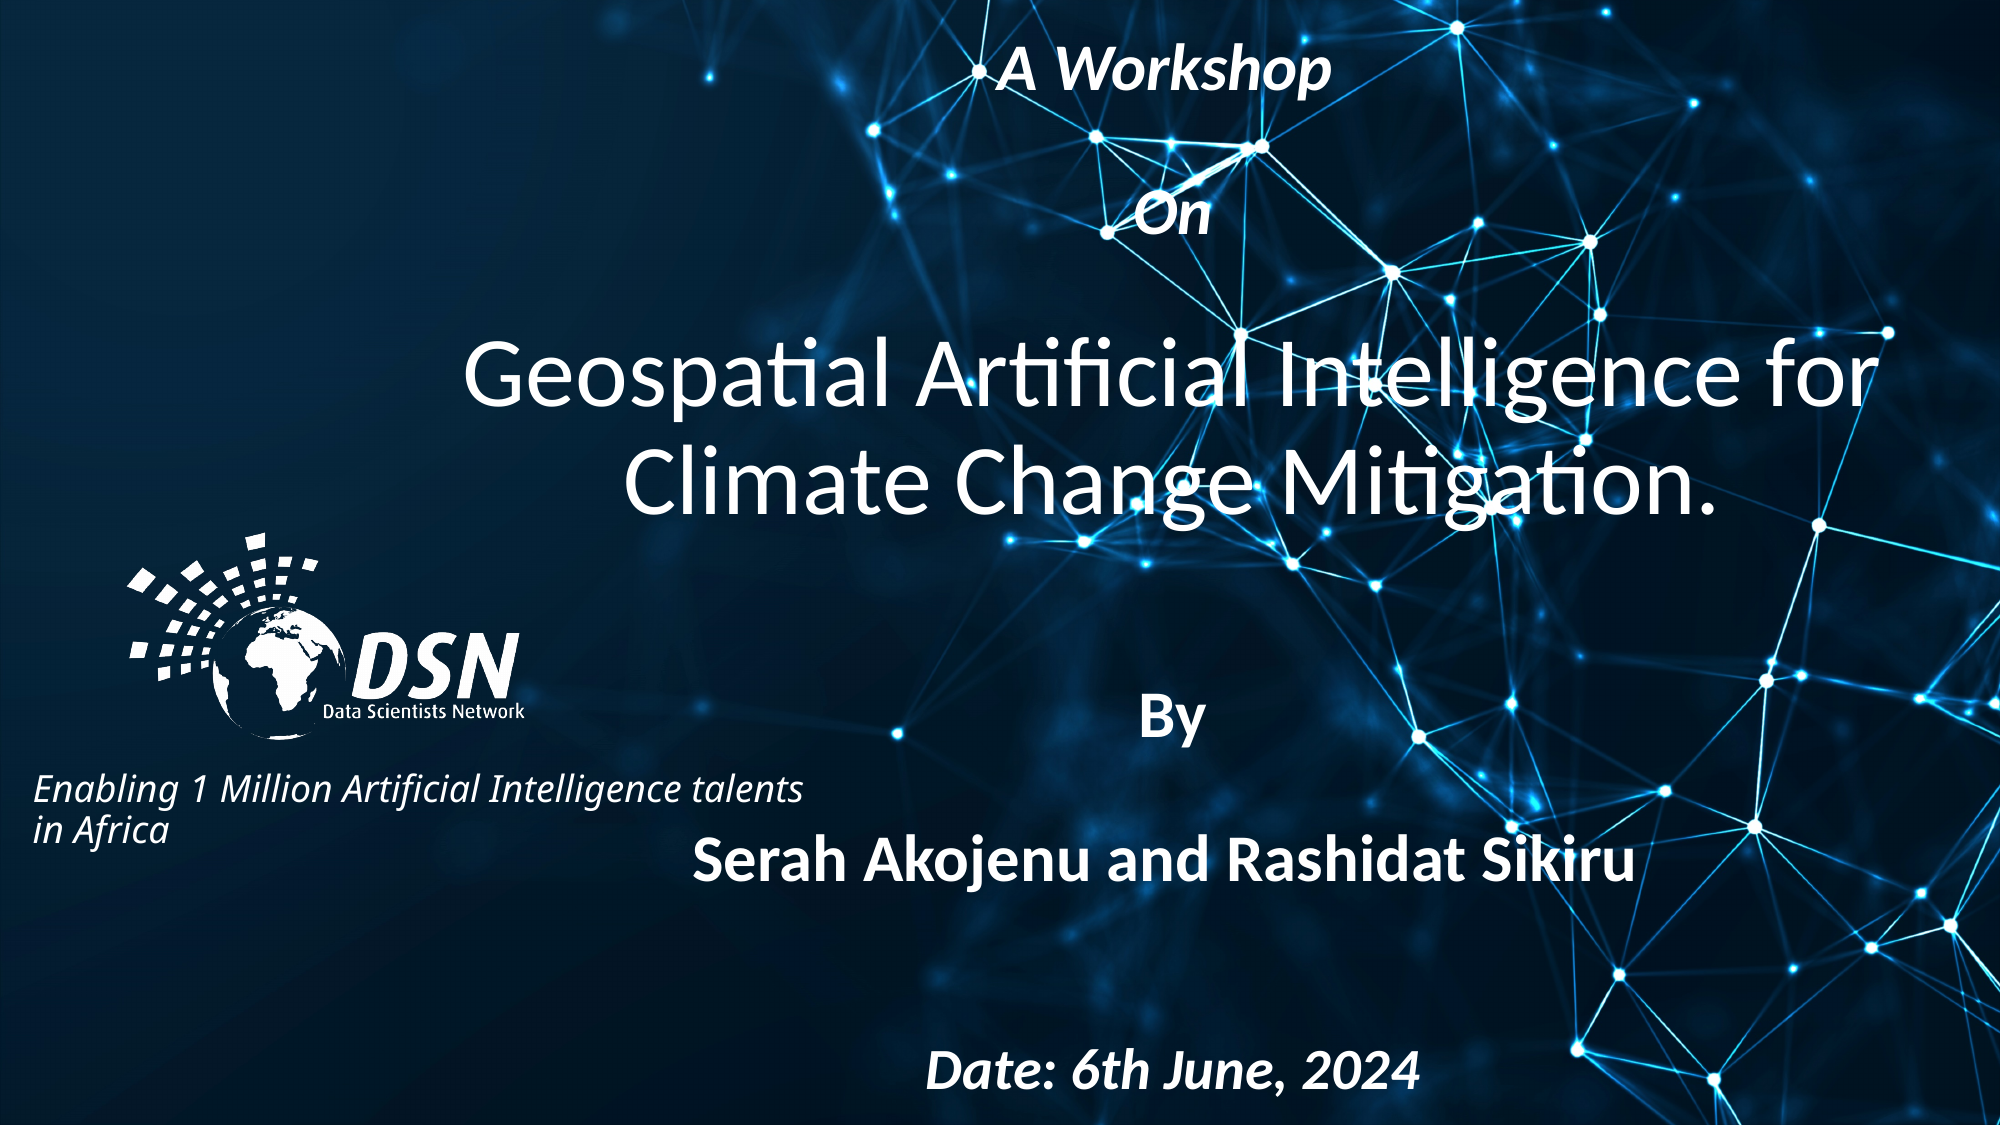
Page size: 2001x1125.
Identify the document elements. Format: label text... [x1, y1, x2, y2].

subtitle Enabling 1 Million Artificial Intelligence talents in Africa [17, 762, 318, 858]
picture [0, 0, 2000, 1125]
text_box A Workshop On Geospatial Artificial Intelligence for Climate Change Mitigation. By Serah Akojenu and Rashidat Sikiru Date: 6th June, 2024 [318, 32, 2000, 1125]
